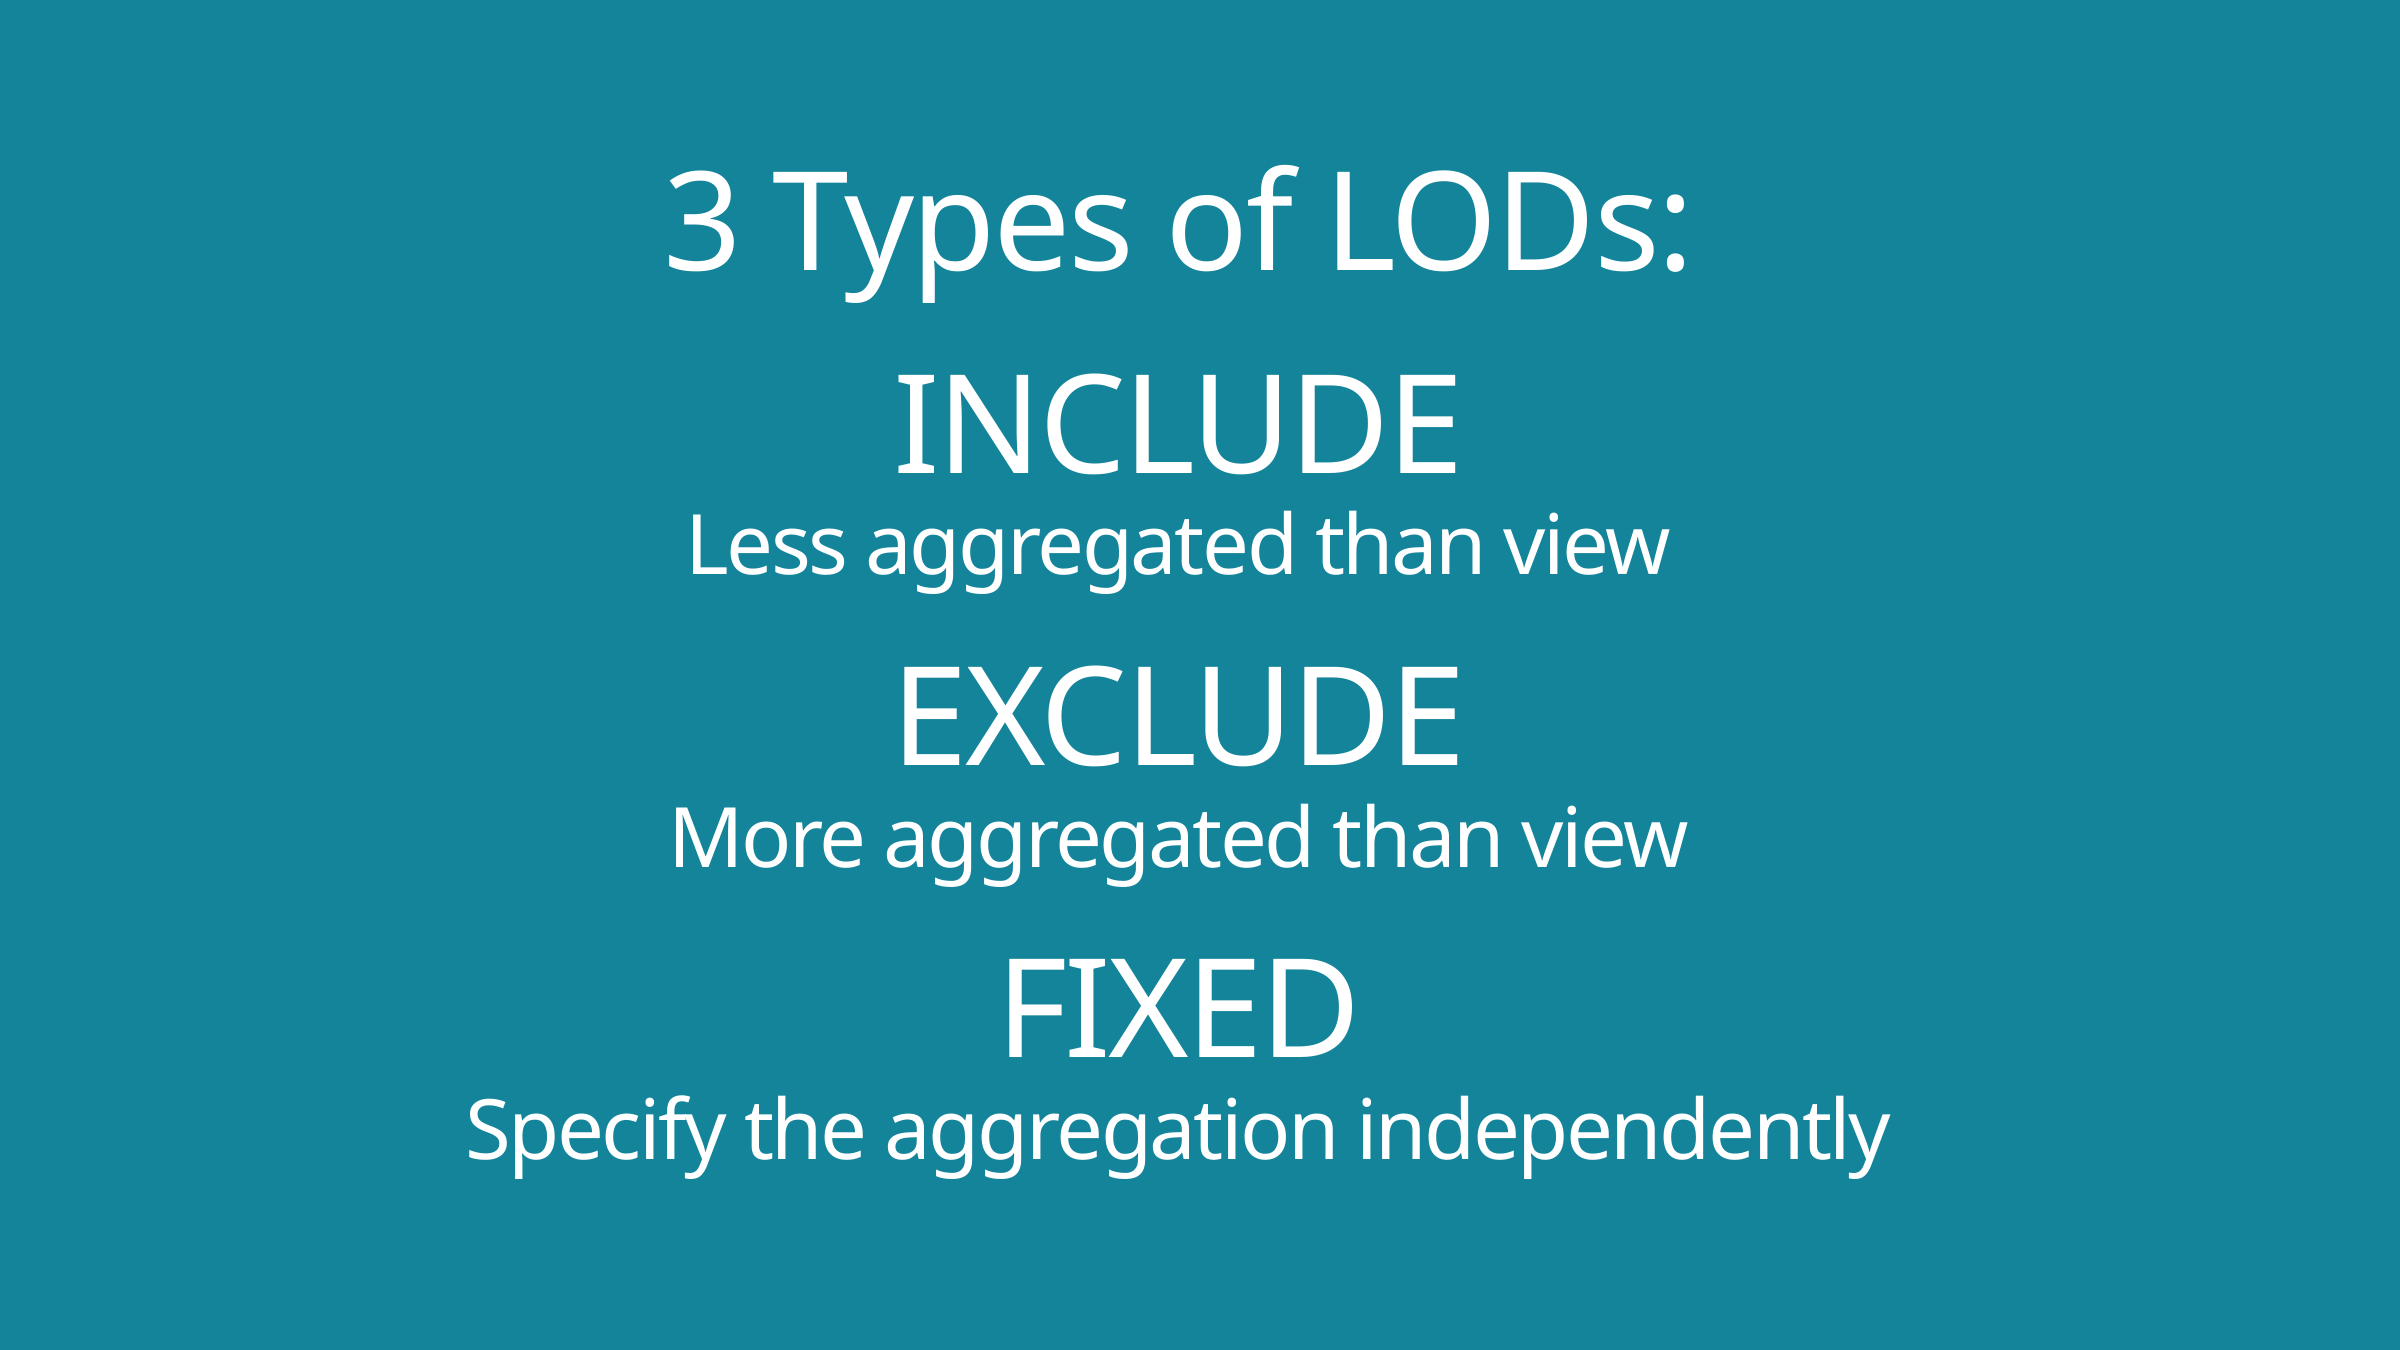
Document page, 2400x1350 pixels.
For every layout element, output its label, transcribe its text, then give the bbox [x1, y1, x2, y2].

title 3 Types of LODs: INCLUDE Less aggregated than view EXCLUDE More aggregated than view FIXED Specify the aggregation independently [207, 136, 2150, 314]
